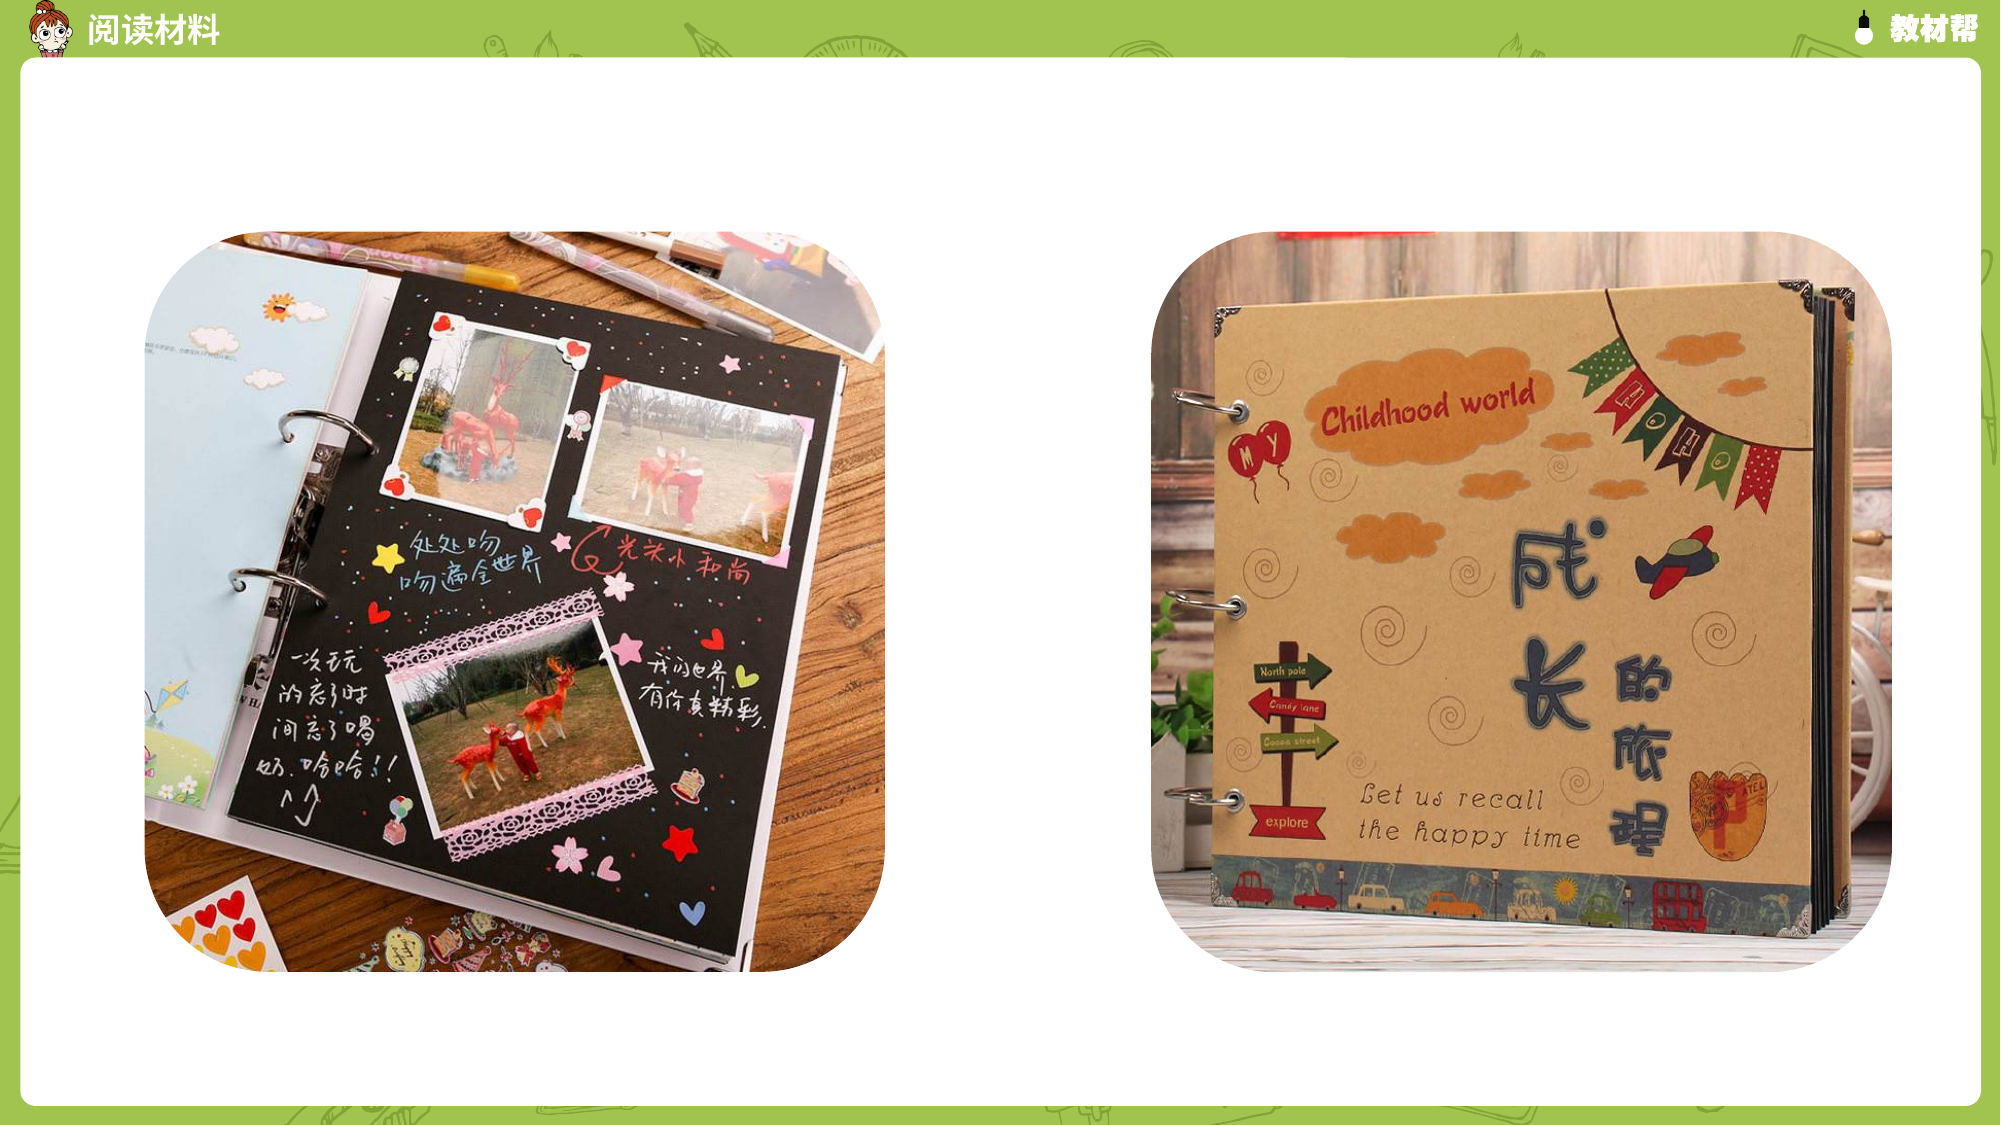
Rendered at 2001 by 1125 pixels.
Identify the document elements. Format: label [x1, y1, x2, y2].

picture [144, 231, 885, 972]
picture [28, 0, 82, 59]
picture [1151, 231, 1892, 973]
